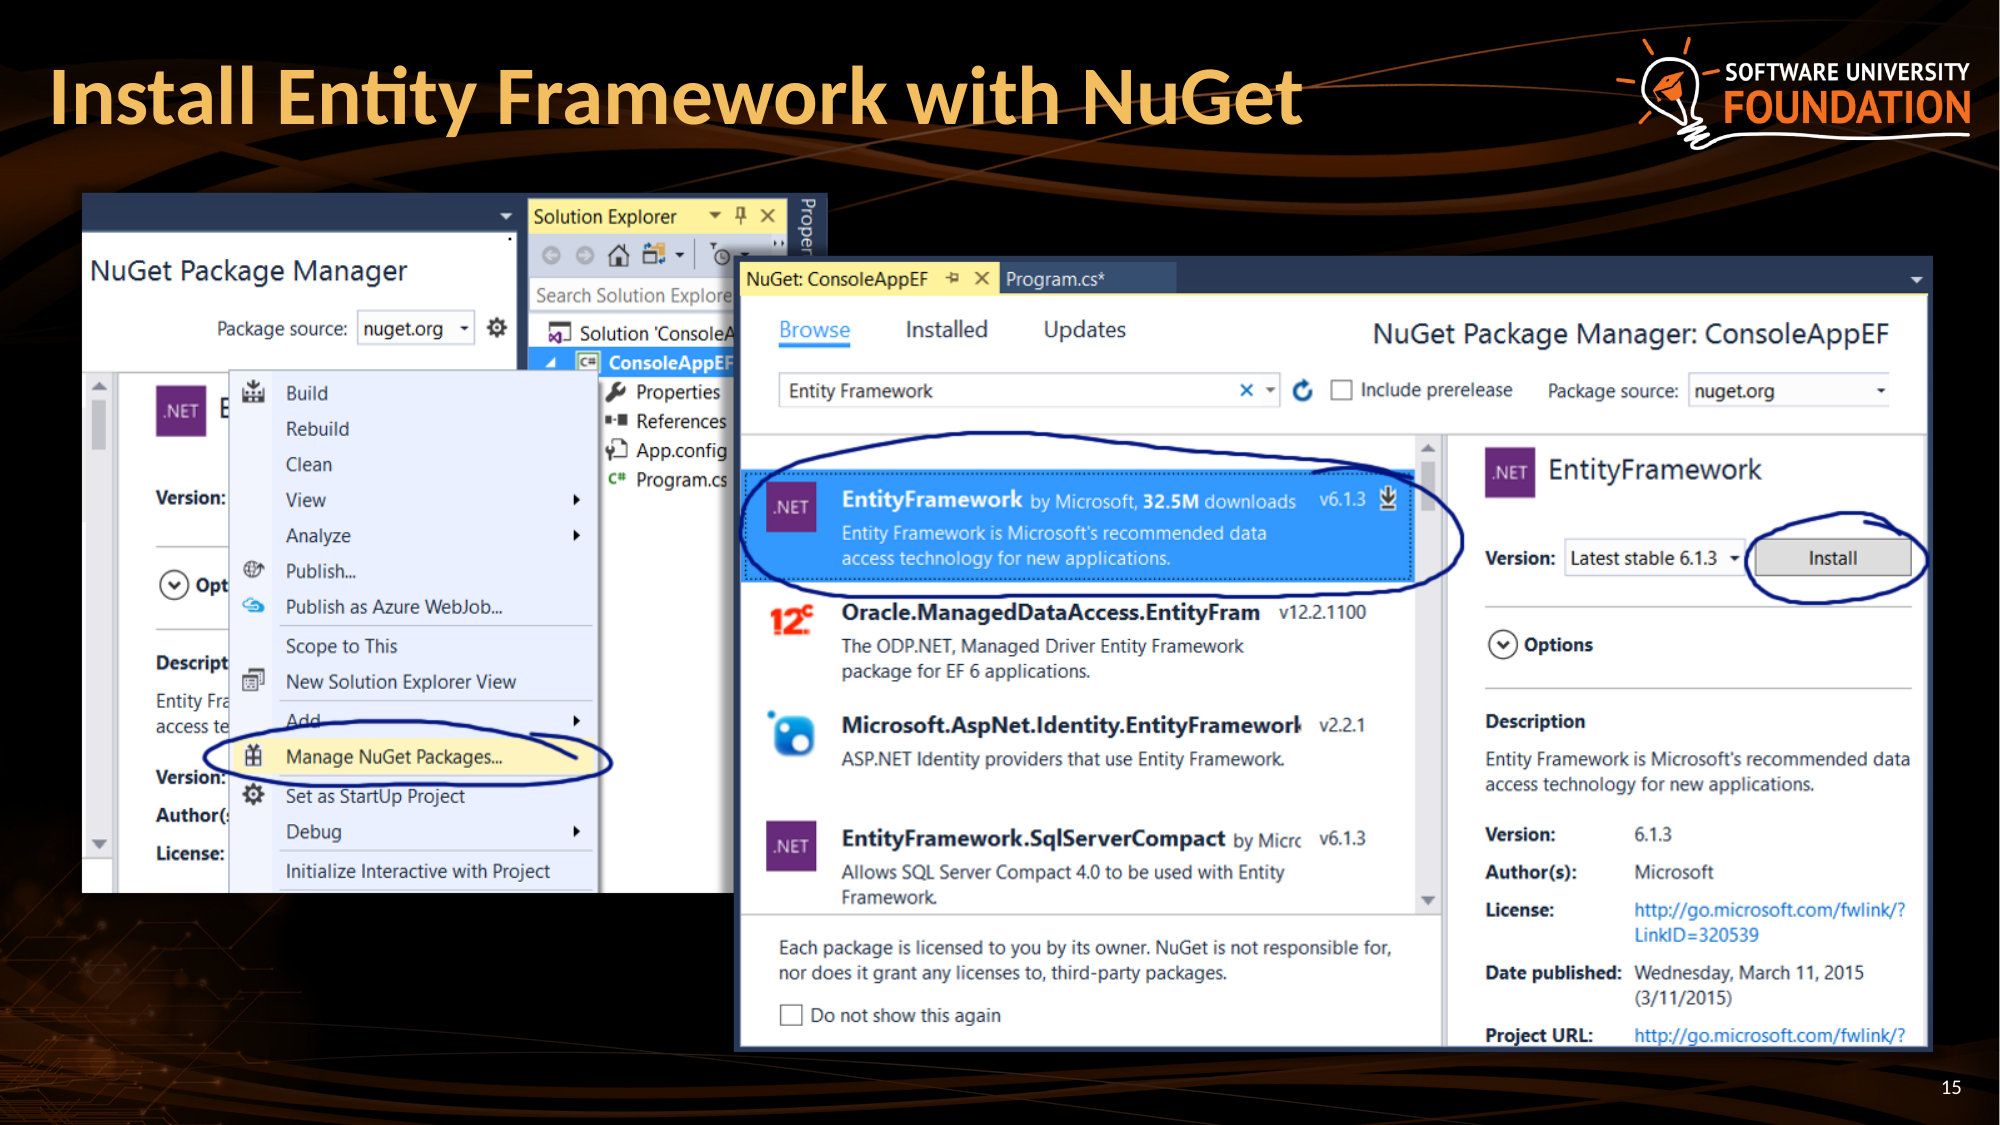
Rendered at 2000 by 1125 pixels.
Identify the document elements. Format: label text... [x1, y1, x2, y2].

title Install Entity Framework with NuGet [30, 6, 1602, 189]
picture [0, 0, 2000, 1125]
slide_number 15 [1897, 1070, 1968, 1103]
